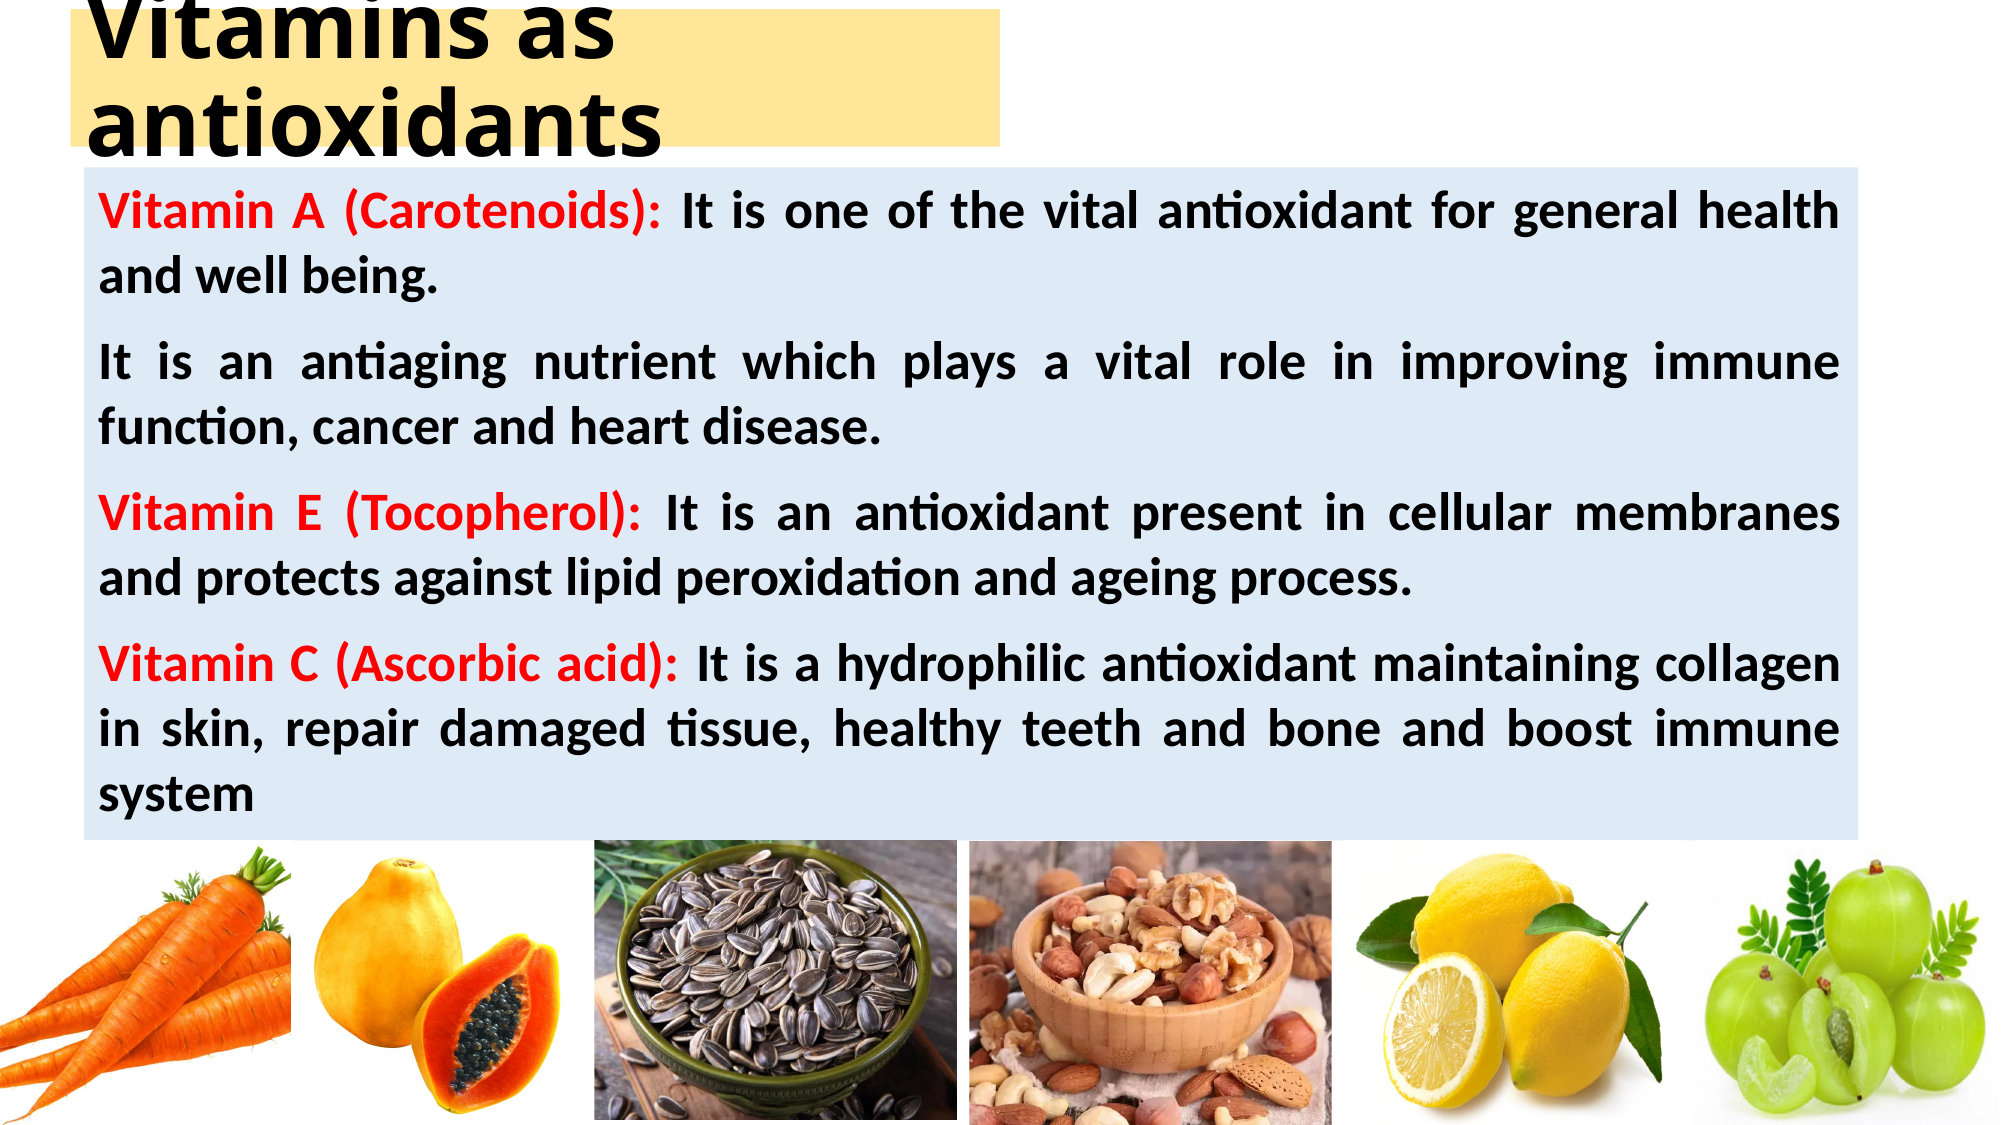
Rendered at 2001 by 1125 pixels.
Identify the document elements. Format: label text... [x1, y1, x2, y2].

picture [0, 840, 583, 1125]
picture [1344, 840, 1684, 1125]
picture [1694, 840, 2001, 1125]
picture [594, 840, 957, 1120]
picture [969, 841, 1332, 1125]
title Vitamins as antioxidants [70, 9, 1000, 147]
list Vitamin A (Carotenoids): It is one of the vital antioxidant for general health and well being. It is an antiaging nutrient which plays a vital role in improving immune function, cancer and heart disease. Vitamin E (Tocopherol): It is an antioxidant present in cellular membranes and protects against lipid peroxidation and ageing process. Vitamin C (Ascorbic acid): It is a hydrophilic antioxidant maintaining collagen in skin, repair damaged tissue, healthy teeth and bone and boost immune system [83, 167, 1859, 841]
